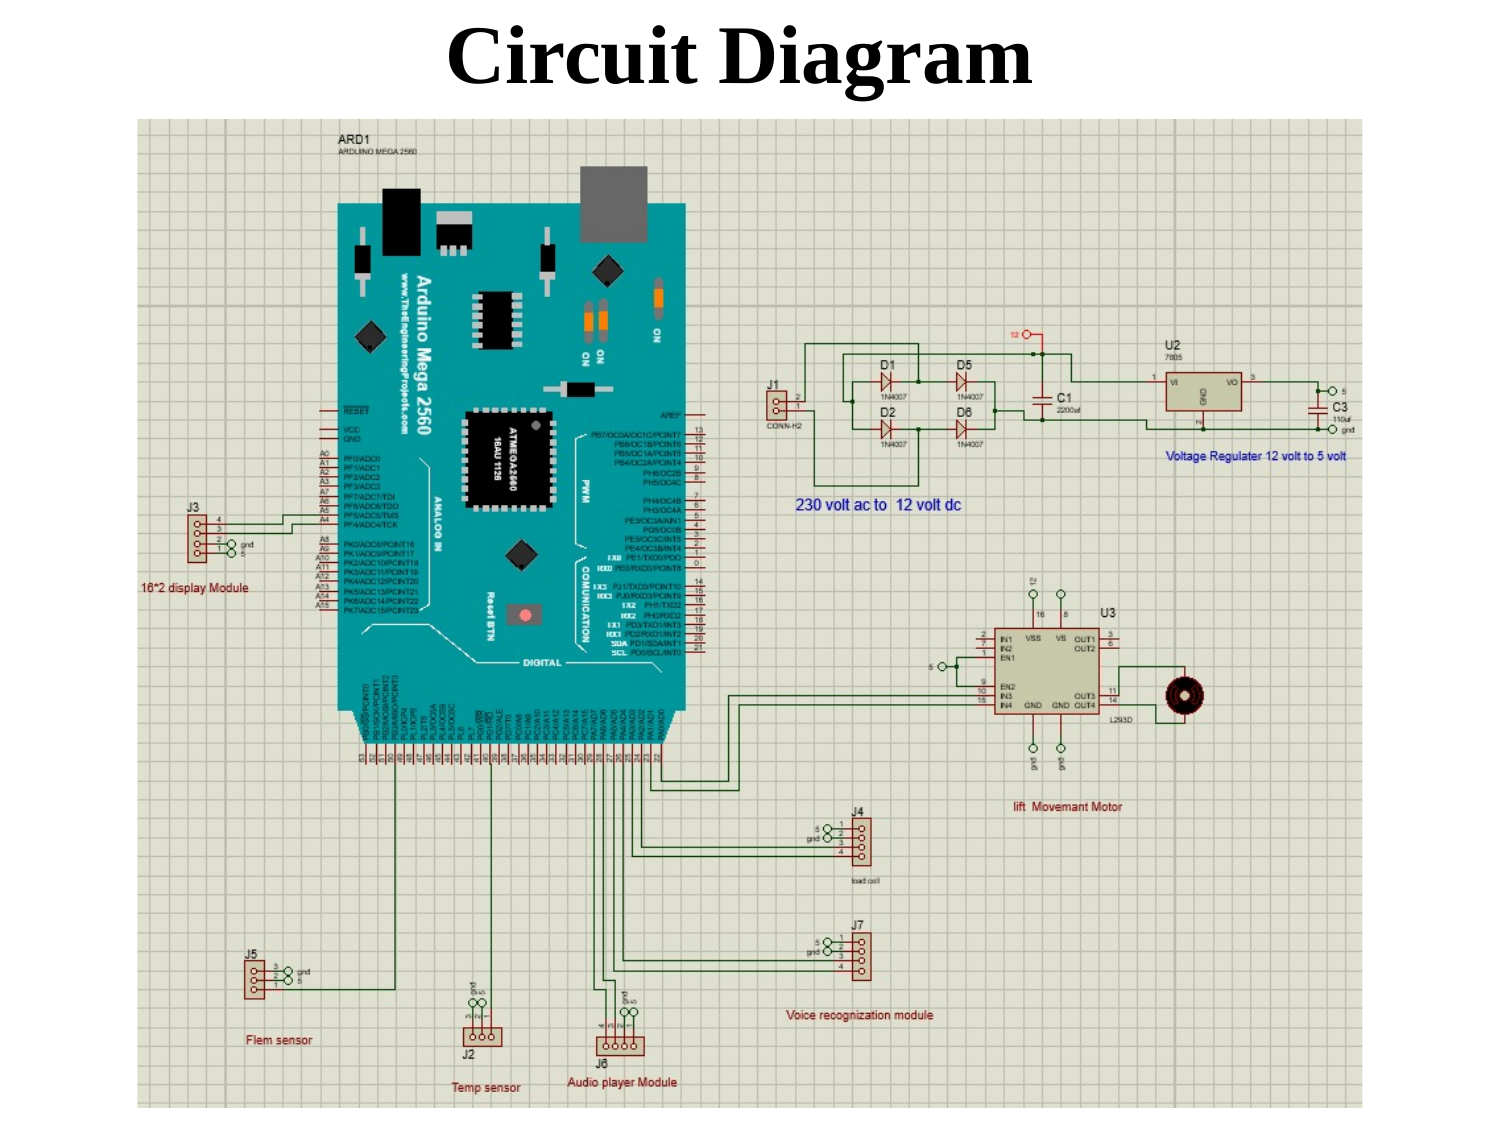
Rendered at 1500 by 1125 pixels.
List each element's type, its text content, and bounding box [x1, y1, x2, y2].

picture [137, 119, 1363, 1108]
title Circuit Diagram [0, 0, 1500, 126]
